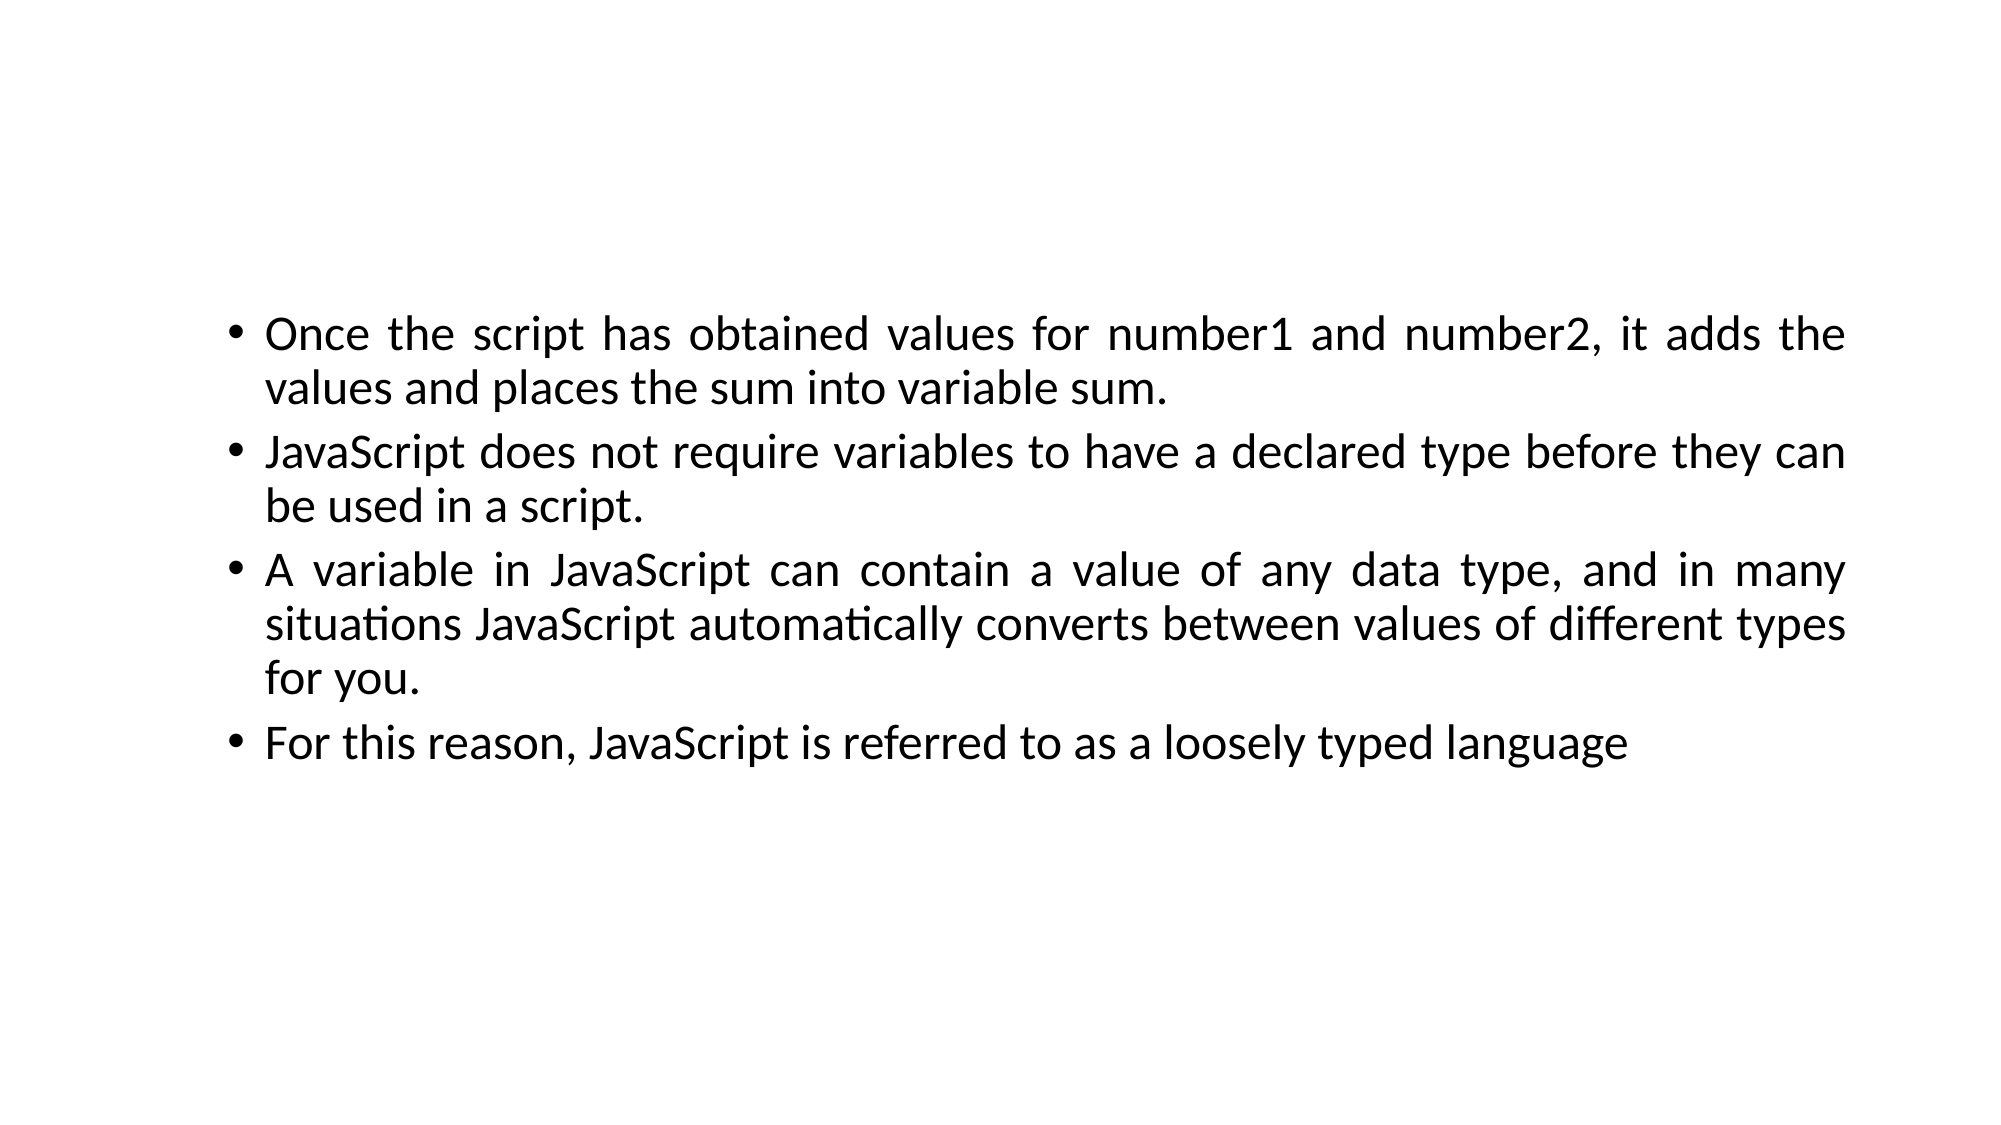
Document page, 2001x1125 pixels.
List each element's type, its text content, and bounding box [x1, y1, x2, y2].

list Once the script has obtained values for number1 and number2, it adds the values and places the sum into variable sum. JavaScript does not require variables to have a declared type before they can be used in a script. A variable in JavaScript can contain a value of any data type, and in many situations JavaScript automatically converts between values of different types for you. For this reason, JavaScript is referred to as a loosely typed language [137, 299, 1863, 1014]
